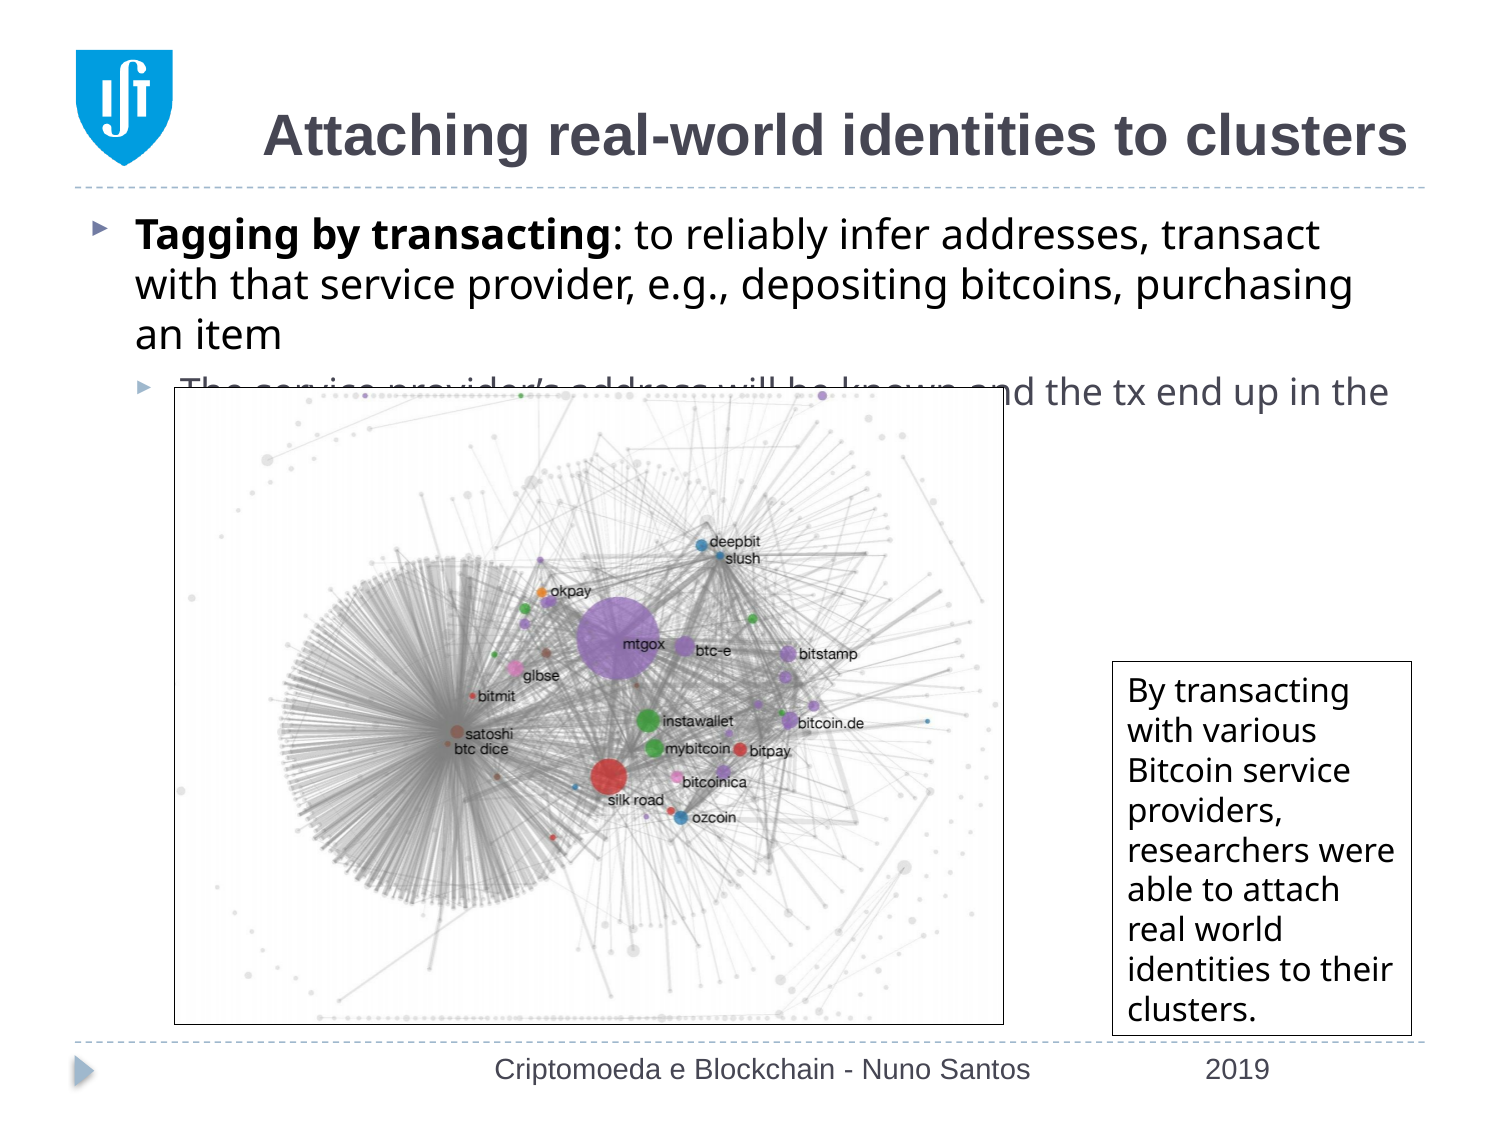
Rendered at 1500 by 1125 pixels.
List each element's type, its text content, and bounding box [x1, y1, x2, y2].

title Attaching real-world identities to clusters [200, 24, 1425, 175]
slide_number 2019 [1051, 1042, 1426, 1103]
picture [174, 387, 1004, 1026]
picture [68, 42, 180, 175]
text_box By transacting with various Bitcoin service providers, researchers were able to attach real world identities to their clusters. [1112, 661, 1412, 1036]
footer Criptomoeda e Blockchain - Nuno Santos [475, 1042, 1051, 1103]
list Tagging by transacting: to reliably infer addresses, transact with that service provider, e.g., depositing bitcoins, purchasing an item The service provider’s address will be known and the tx end up in the block chain [75, 200, 1425, 1010]
